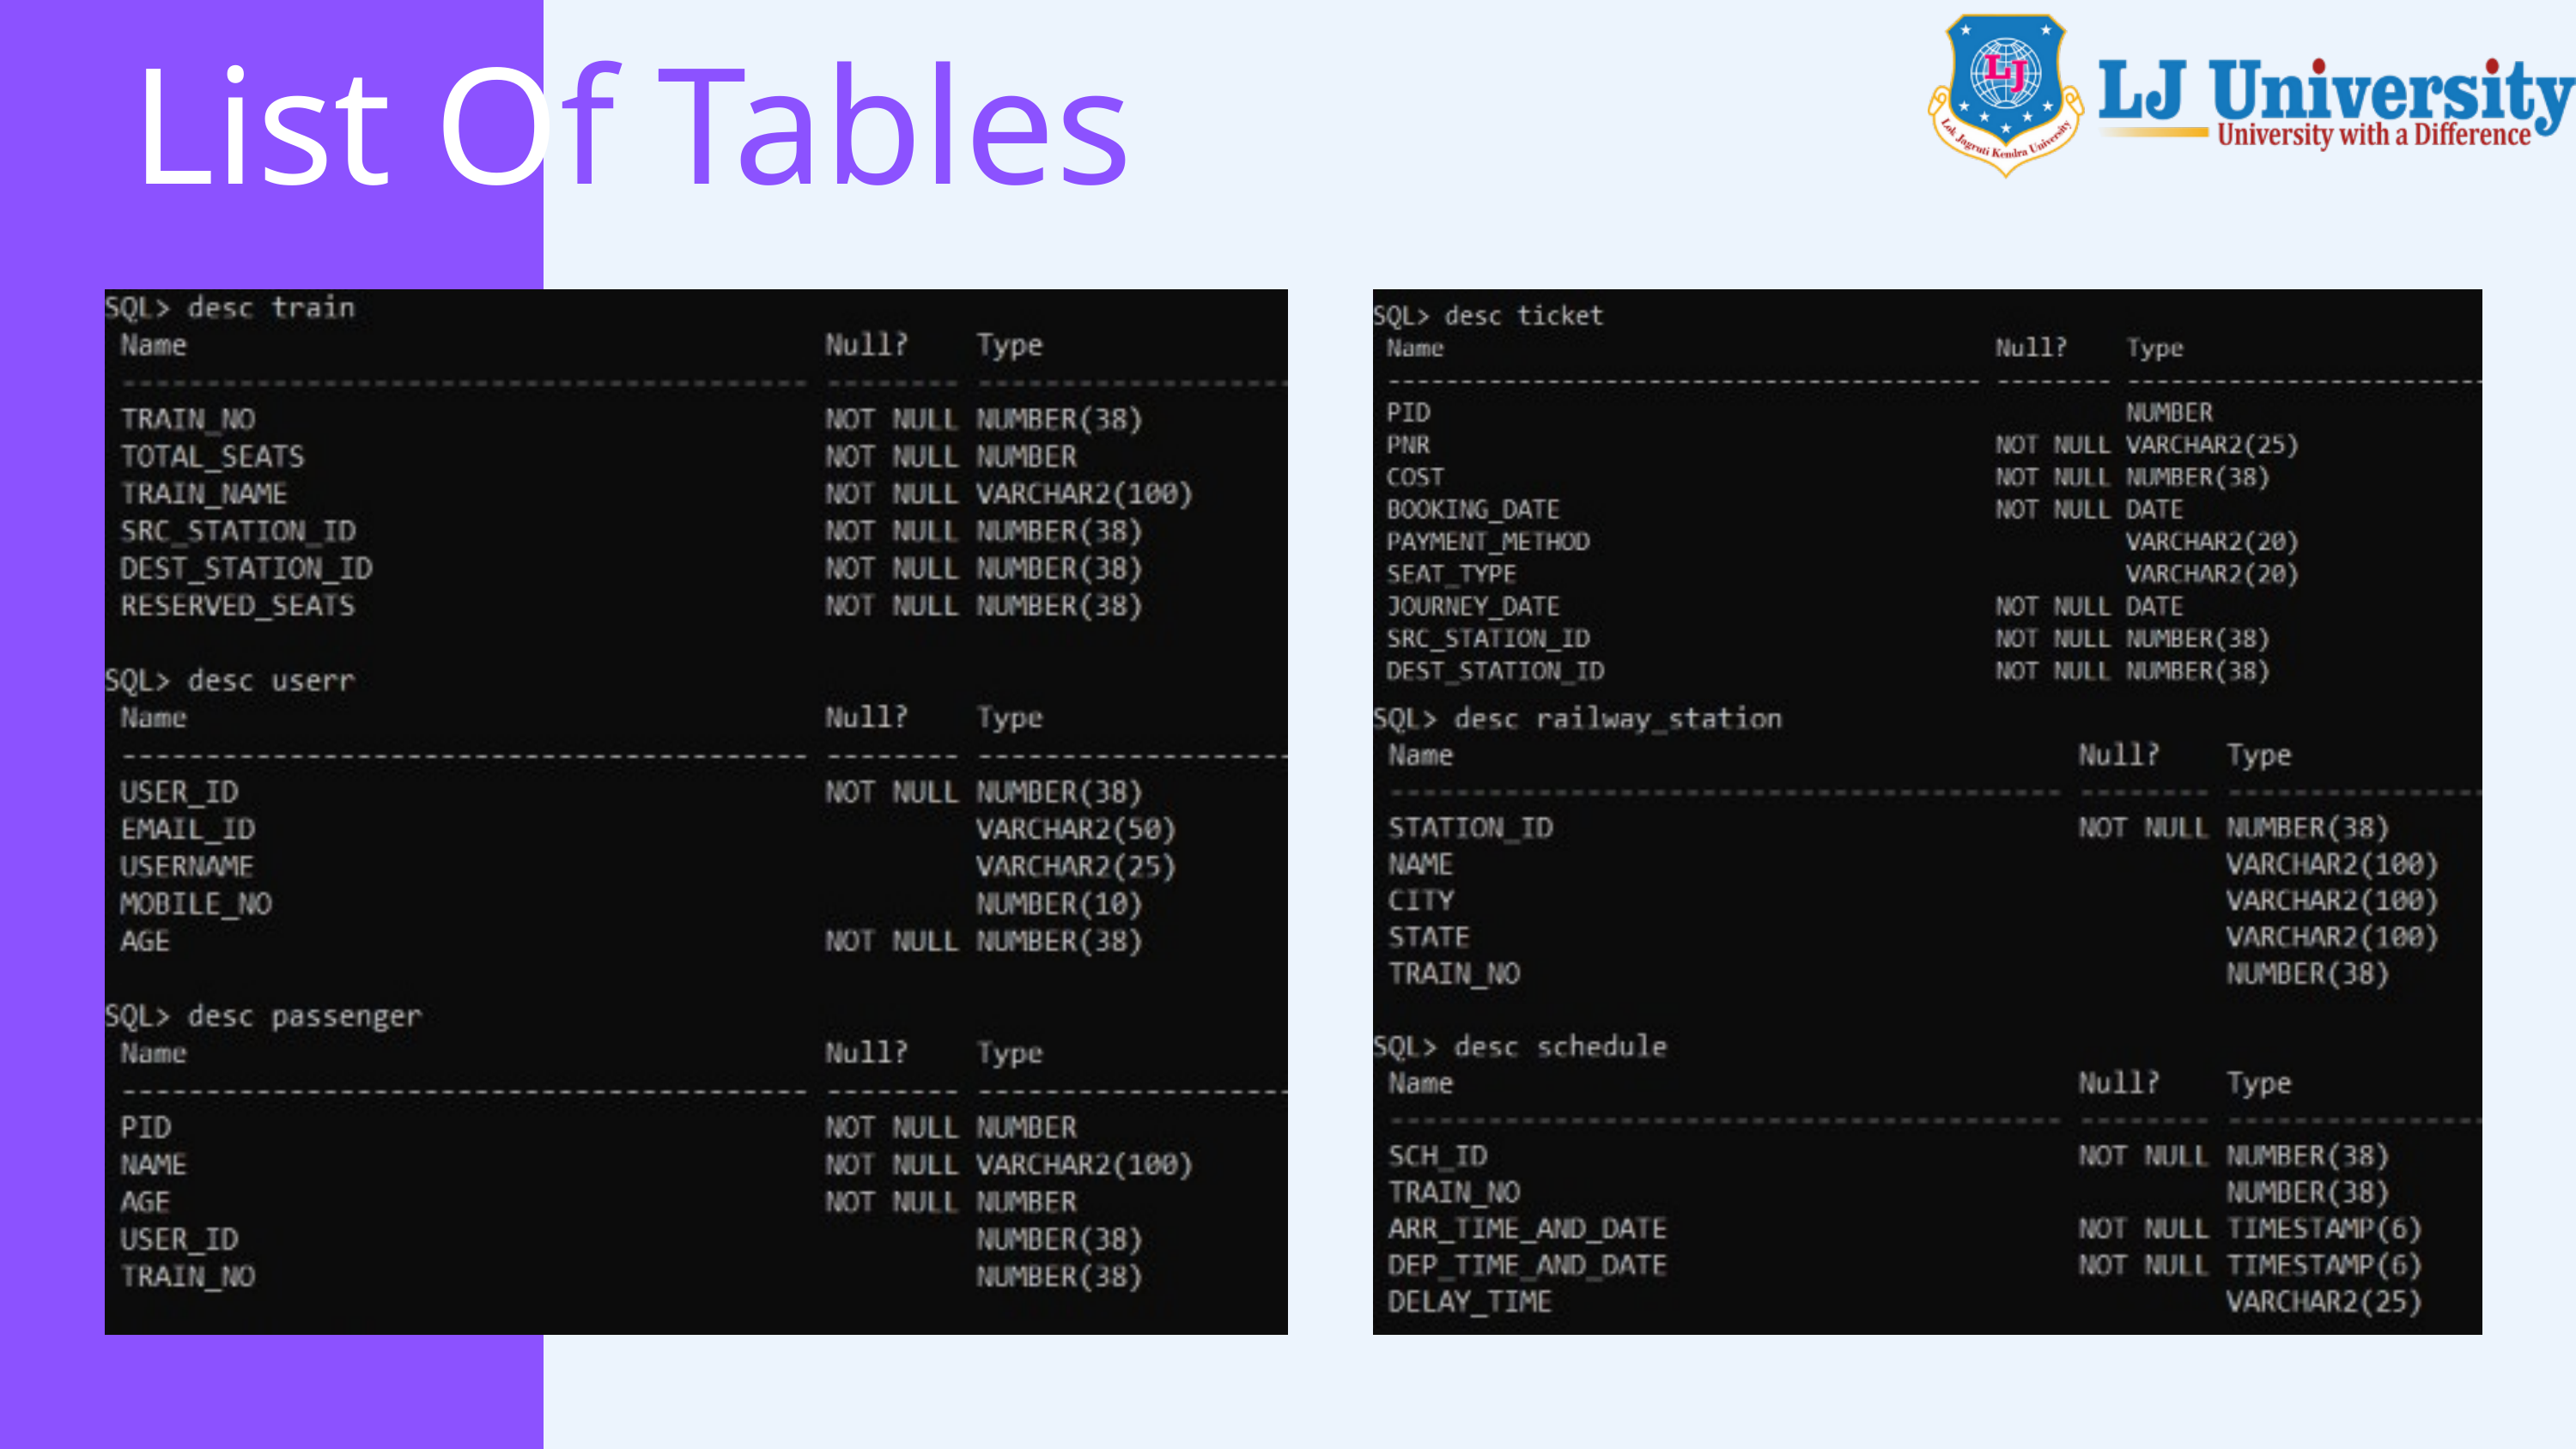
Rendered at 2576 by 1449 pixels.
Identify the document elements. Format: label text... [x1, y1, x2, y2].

picture [104, 289, 1289, 1335]
text_box List Of Tables [545, 0, 1159, 216]
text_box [0, 0, 544, 1449]
picture [1927, 9, 2576, 183]
picture [1373, 289, 2483, 1335]
